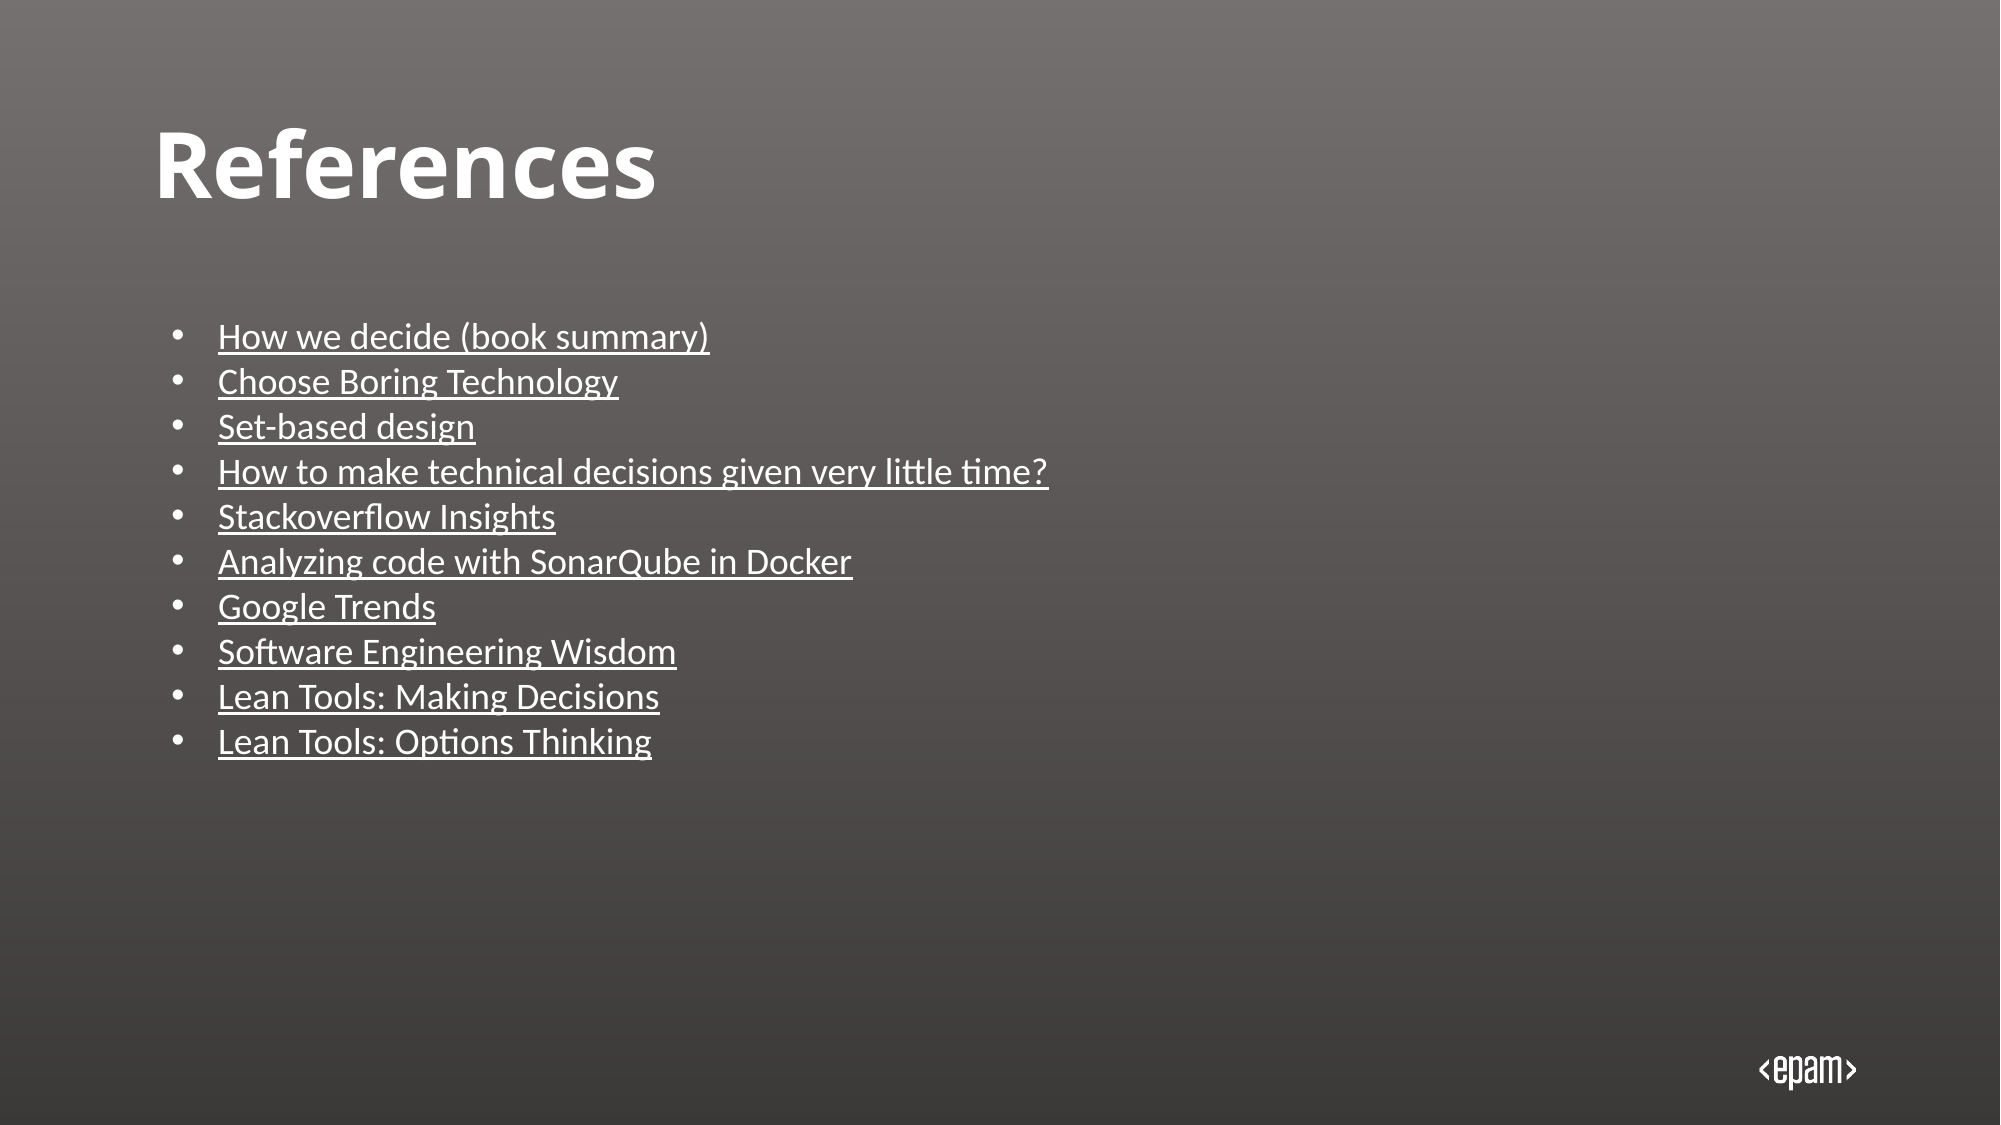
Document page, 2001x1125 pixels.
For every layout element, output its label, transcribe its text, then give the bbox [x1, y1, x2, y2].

title References [137, 59, 1863, 278]
text_box How we decide (book summary) Choose Boring Technology Set-based design How to make technical decisions given very little time? Stackoverflow Insights Analyzing code with SonarQube in Docker Google Trends Software Engineering Wisdom Lean Tools: Making Decisions Lean Tools: Options Thinking [156, 304, 1929, 1125]
